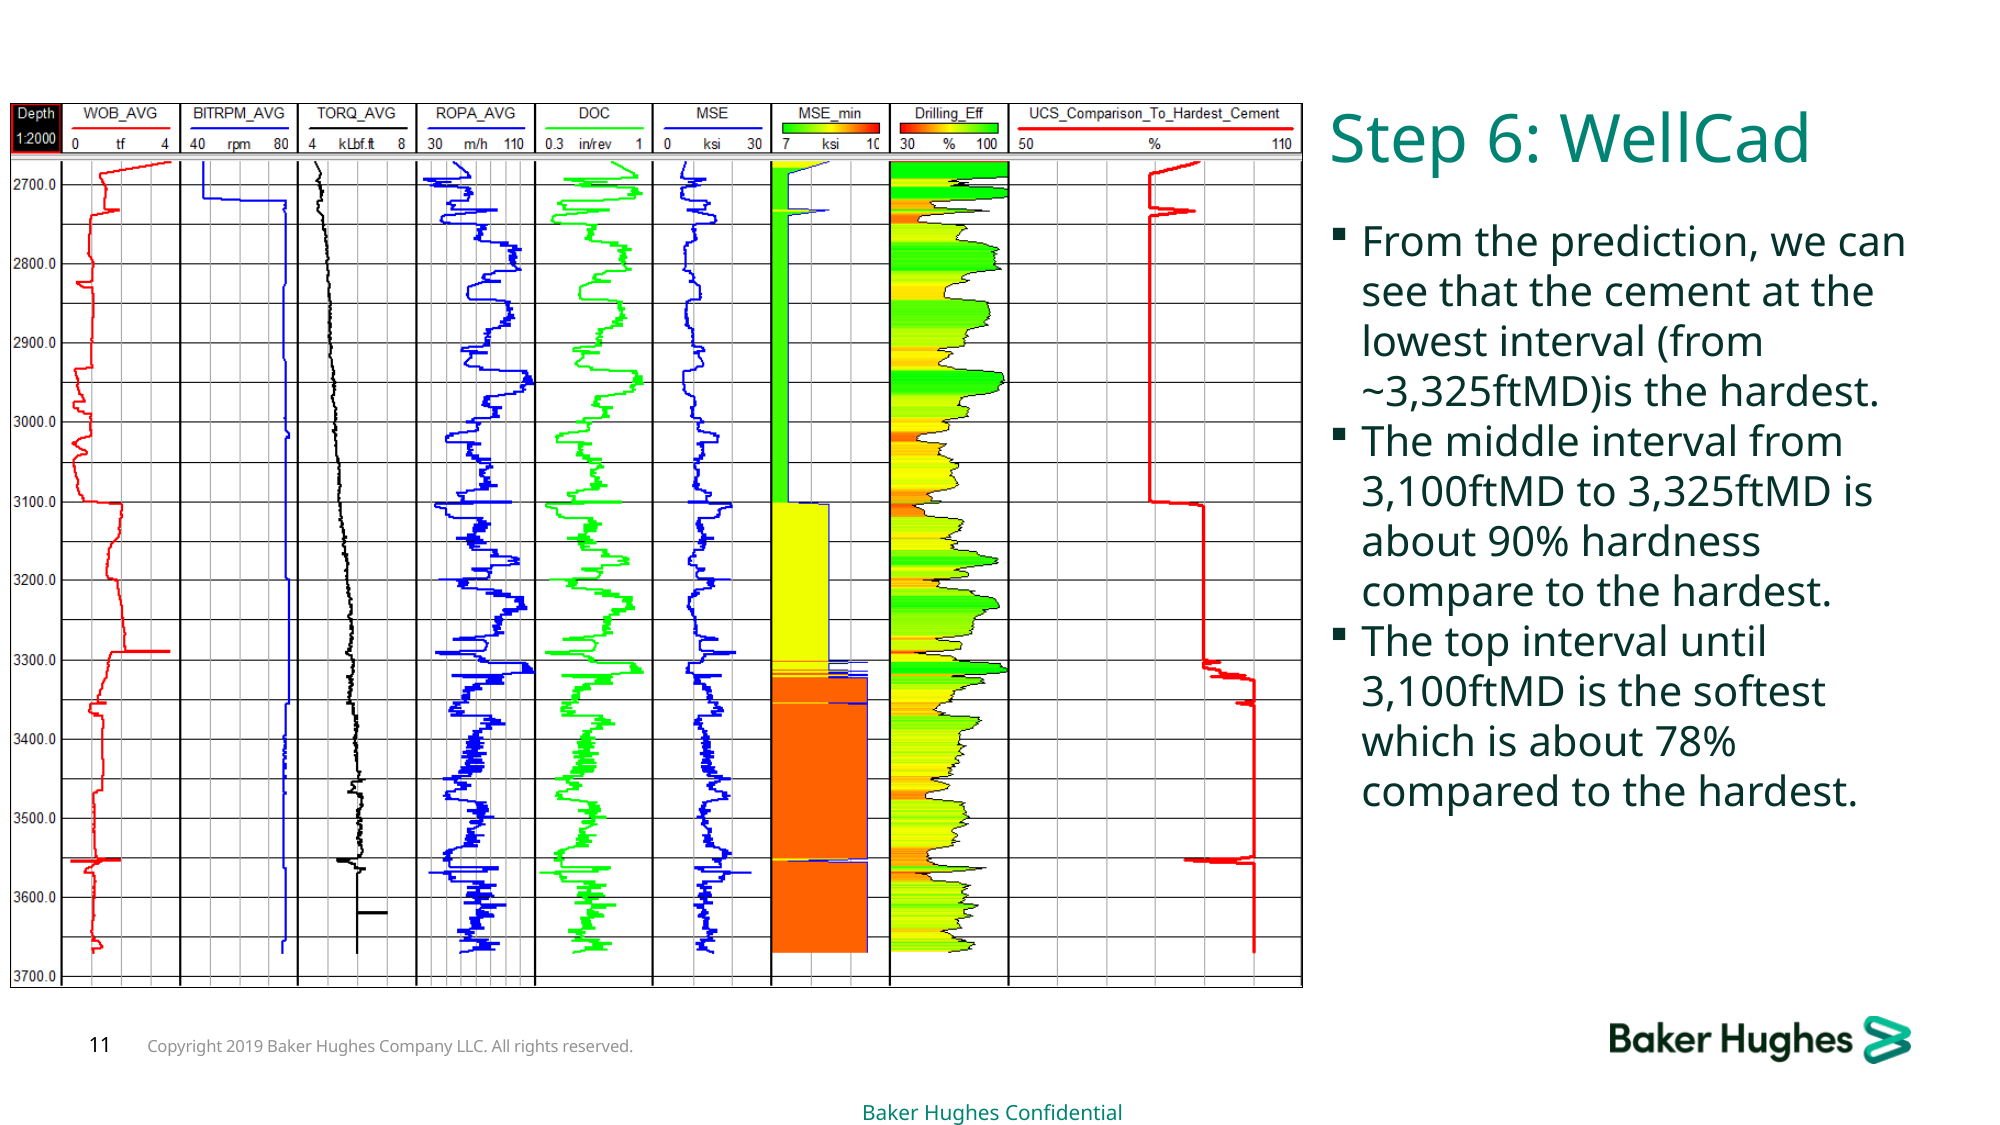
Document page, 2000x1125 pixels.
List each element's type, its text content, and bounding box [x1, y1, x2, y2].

list From the prediction, we can see that the cement at the lowest interval (from ~3,325ftMD)is the hardest. The middle interval from 3,100ftMD to 3,325ftMD is about 90% hardness compare to the hardest. The top interval until 3,100ftMD is the softest which is about 78% compared to the hardest. [1329, 214, 1911, 972]
picture [10, 103, 1303, 988]
slide_number 11 [88, 1033, 131, 1059]
title Step 6: WellCad [1329, 103, 1911, 178]
footer Copyright 2019 Baker Hughes Company LLC. All rights reserved. [147, 1033, 1513, 1059]
picture [1610, 1016, 1911, 1064]
